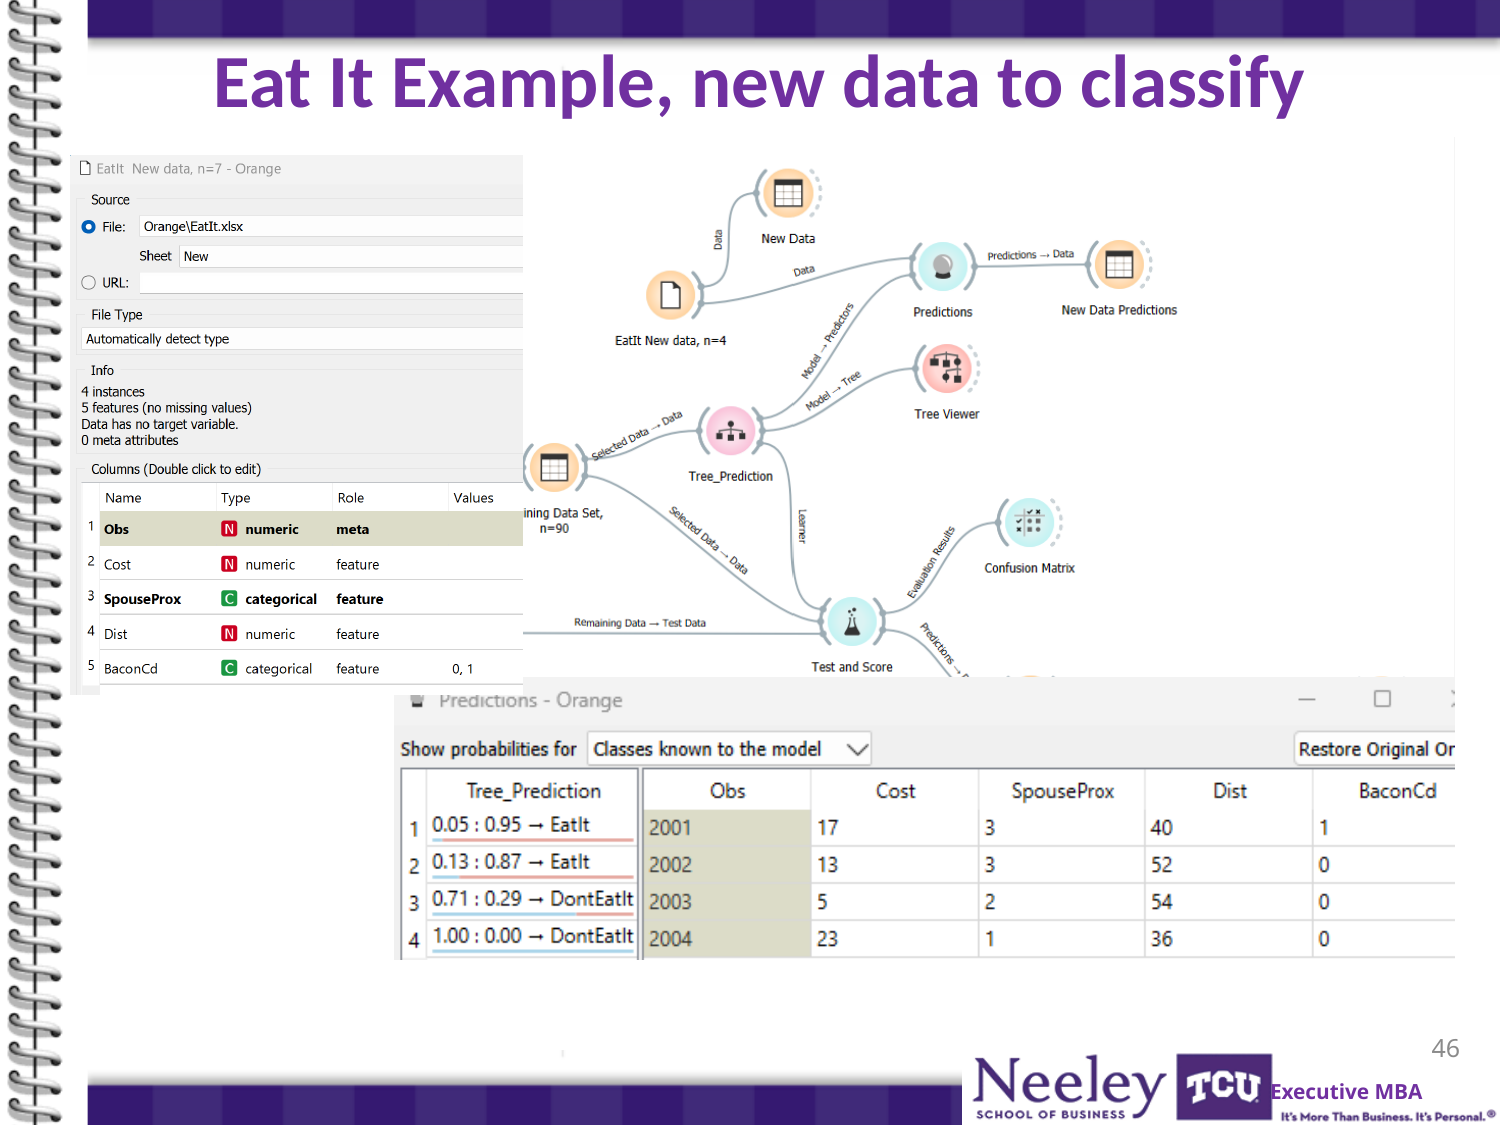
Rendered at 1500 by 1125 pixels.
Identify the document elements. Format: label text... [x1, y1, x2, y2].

picture [0, 0, 1500, 1125]
title Eat It Example, new data to classify [99, 24, 1404, 154]
